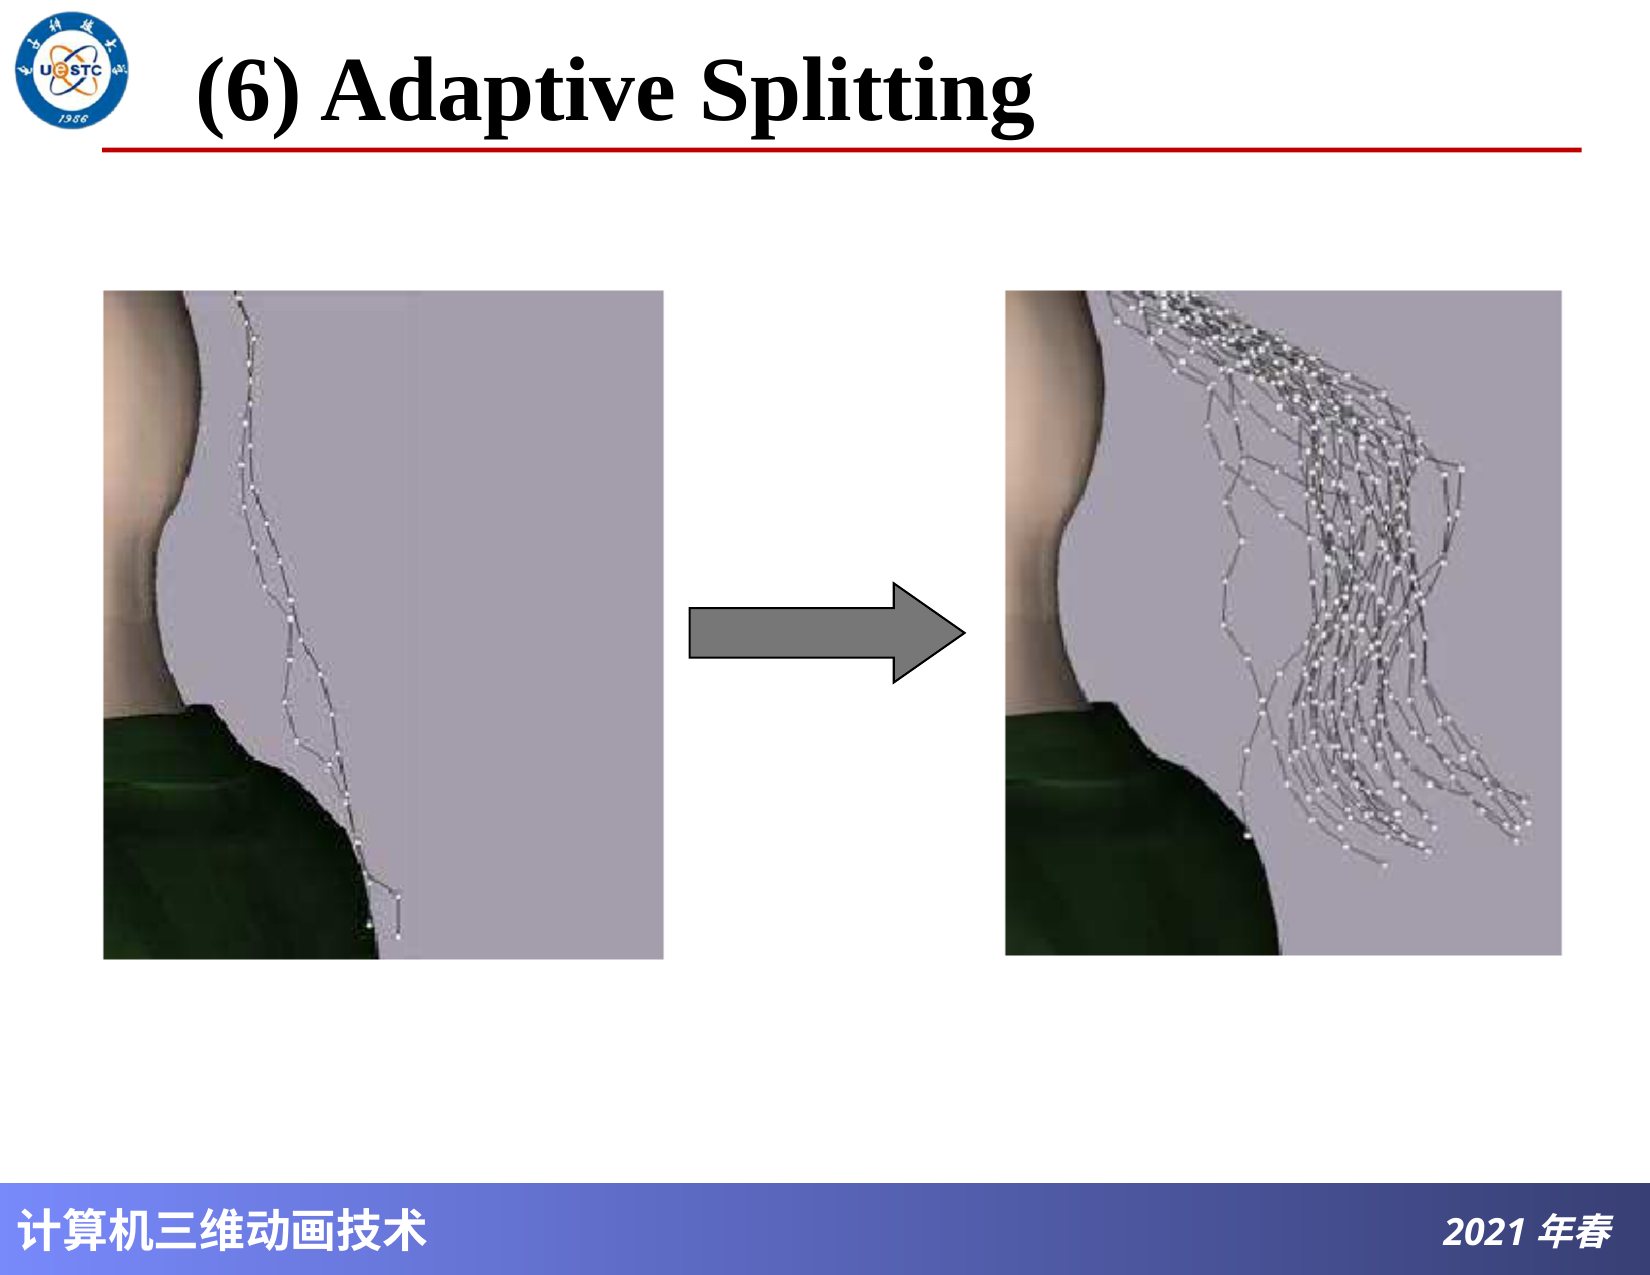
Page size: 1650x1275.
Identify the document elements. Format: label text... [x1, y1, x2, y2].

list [98, 285, 668, 967]
text_box [689, 583, 965, 683]
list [1000, 285, 1570, 967]
title (6) Adaptive Splitting [178, 16, 1513, 147]
picture [0, 0, 136, 140]
